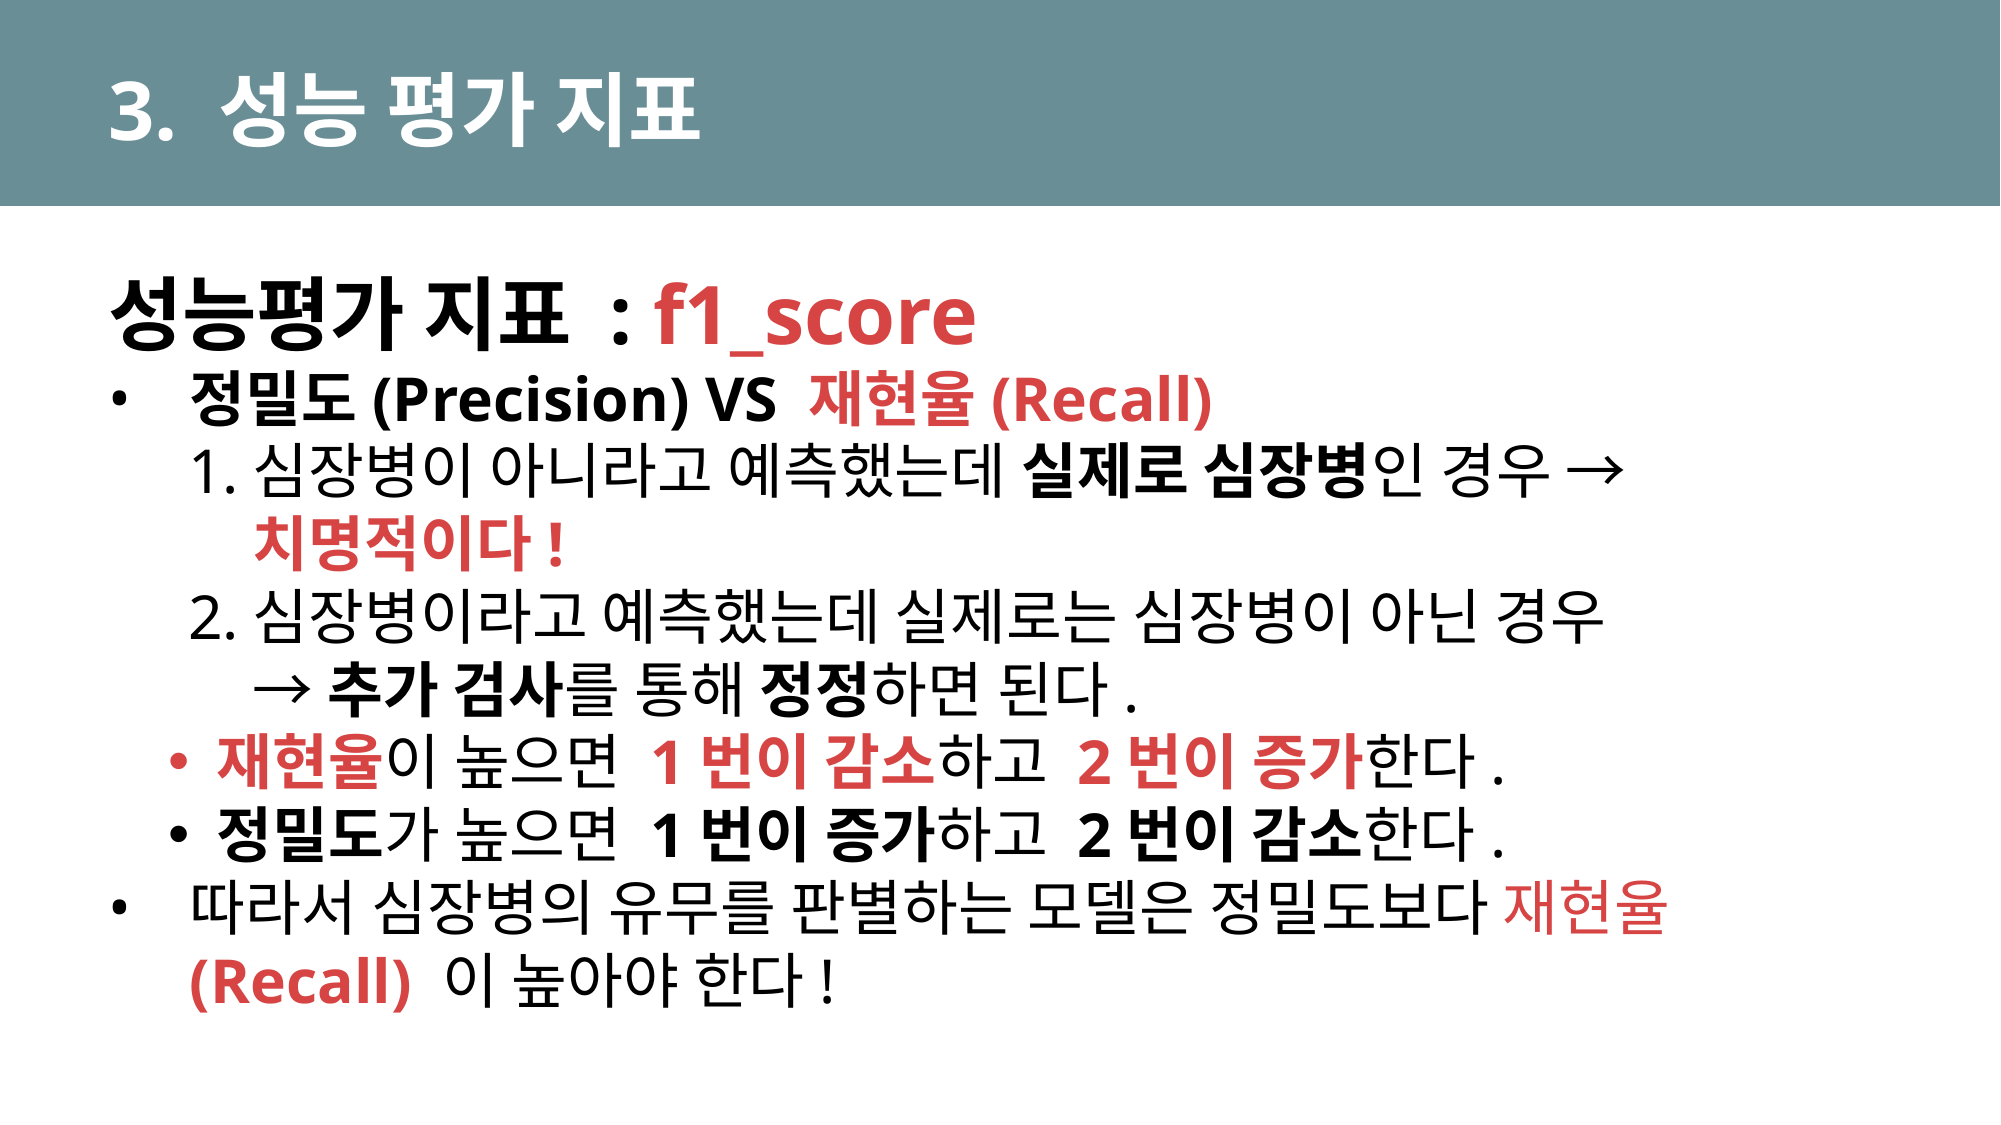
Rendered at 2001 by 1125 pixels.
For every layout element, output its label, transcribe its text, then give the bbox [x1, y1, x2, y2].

title 3. 성능 평가 지표 [99, 42, 1901, 175]
picture [0, 0, 2000, 1125]
list 성능평가 지표 : f1_score 정밀도(Precision) VS 재현율(Recall) 심장병이 아니라고 예측했는데 실제로 심장병인 경우 → 치명적이다! 심장병이라고 예측했는데 실제로는 심장병이 아닌 경우 → 추가 검사를 통해 정정하면 된다. 재현율이 높으면 1번이 감소하고 2번이 증가한다. 정밀도가 높으면 1번이 증가하고 2번이 감소한다. 따라서 심장병의 유무를 판별하는 모델은 정밀도보다 재현율(Recall) 이 높아야 한다! [99, 243, 1879, 1036]
